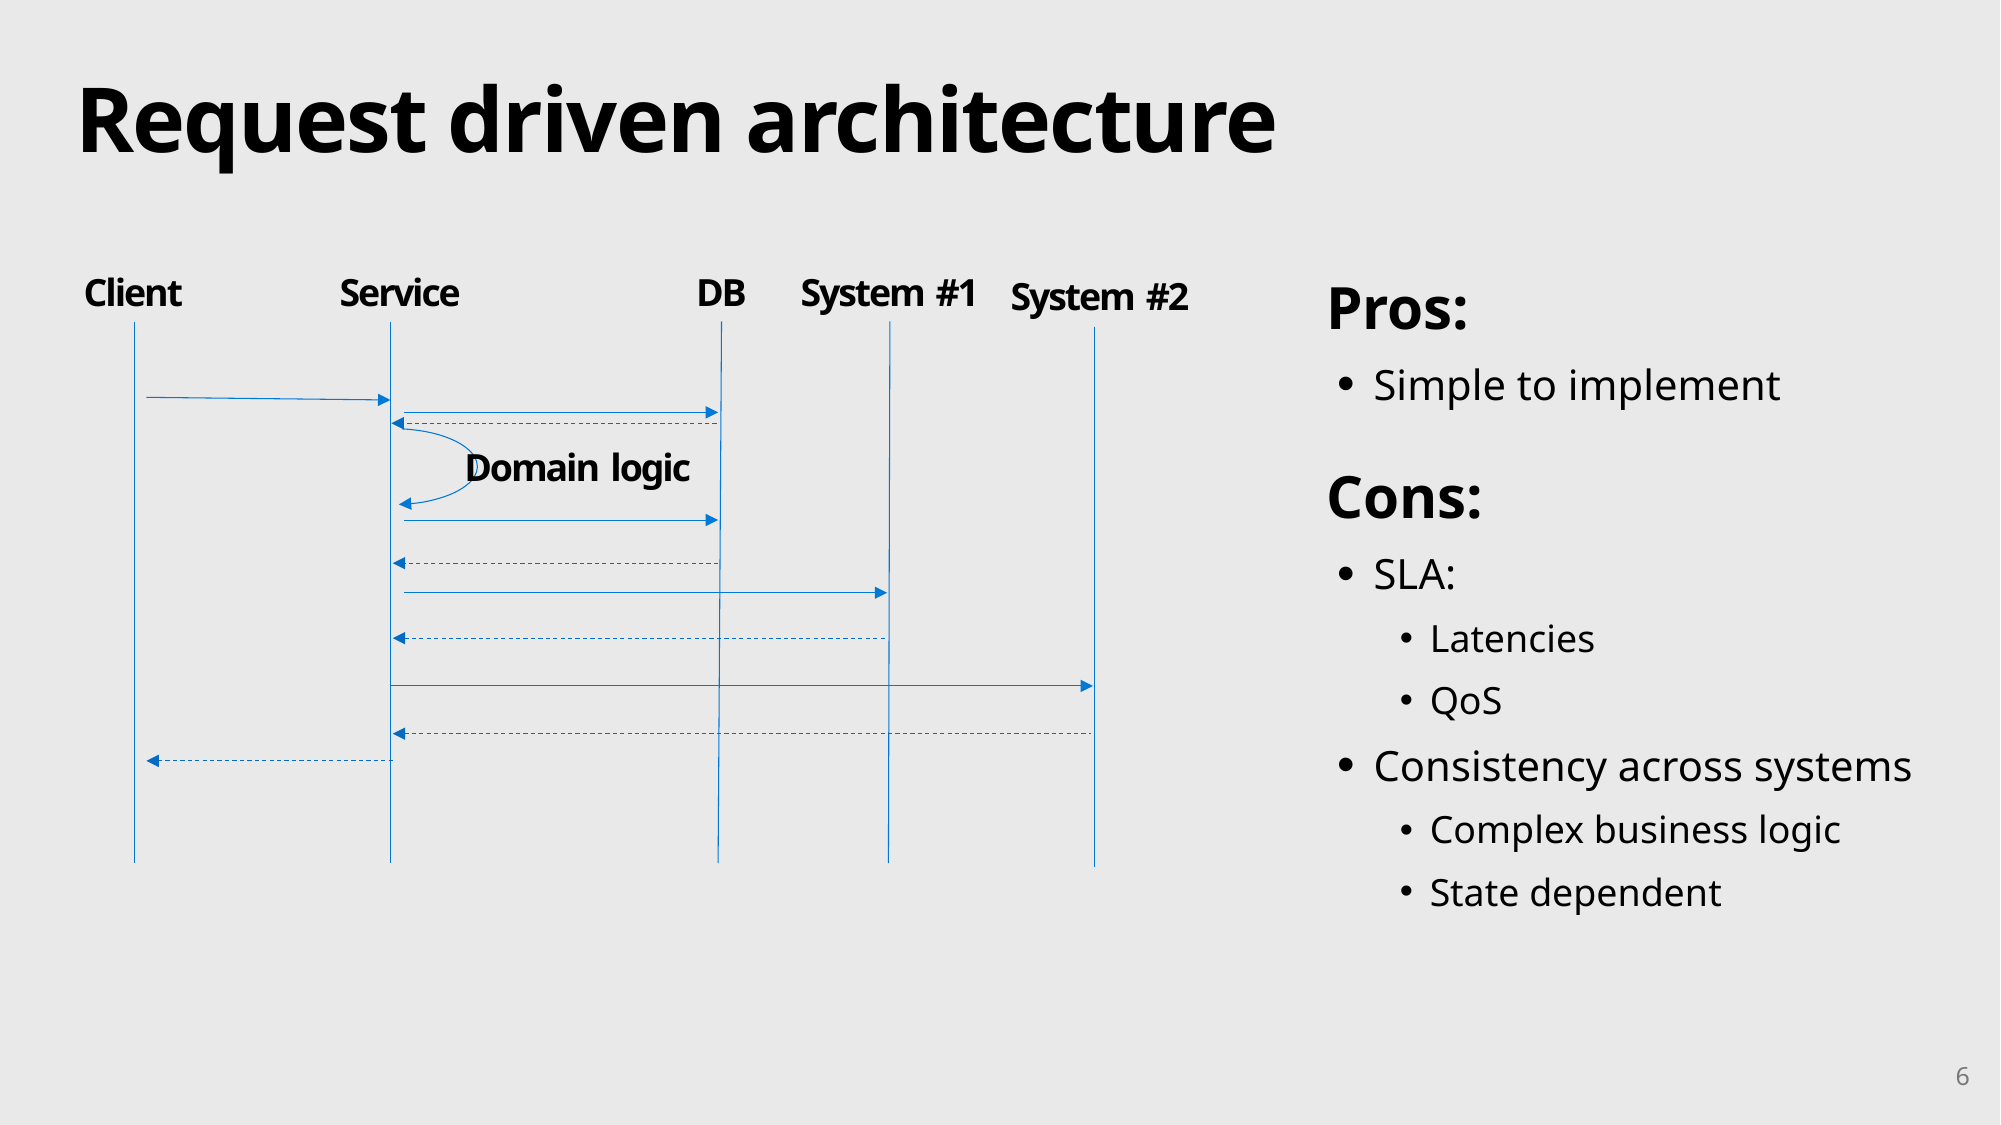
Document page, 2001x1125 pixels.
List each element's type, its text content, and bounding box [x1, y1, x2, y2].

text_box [798, 734, 982, 864]
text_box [1005, 265, 1195, 868]
slide_number 6 [1806, 1056, 2000, 1125]
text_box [683, 593, 760, 638]
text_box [74, 261, 192, 864]
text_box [798, 687, 982, 733]
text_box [683, 261, 760, 592]
text_box Domain logic [470, 436, 683, 497]
title Request driven architecture [75, 75, 1925, 173]
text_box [798, 261, 982, 685]
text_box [683, 734, 760, 864]
text_box Pros: Simple to implement [1326, 264, 1958, 453]
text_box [683, 687, 760, 733]
text_box Cons: SLA: Latencies QoS Consistency across systems Complex business logic State dependent [1326, 453, 1958, 995]
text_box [683, 639, 760, 685]
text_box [330, 261, 470, 864]
